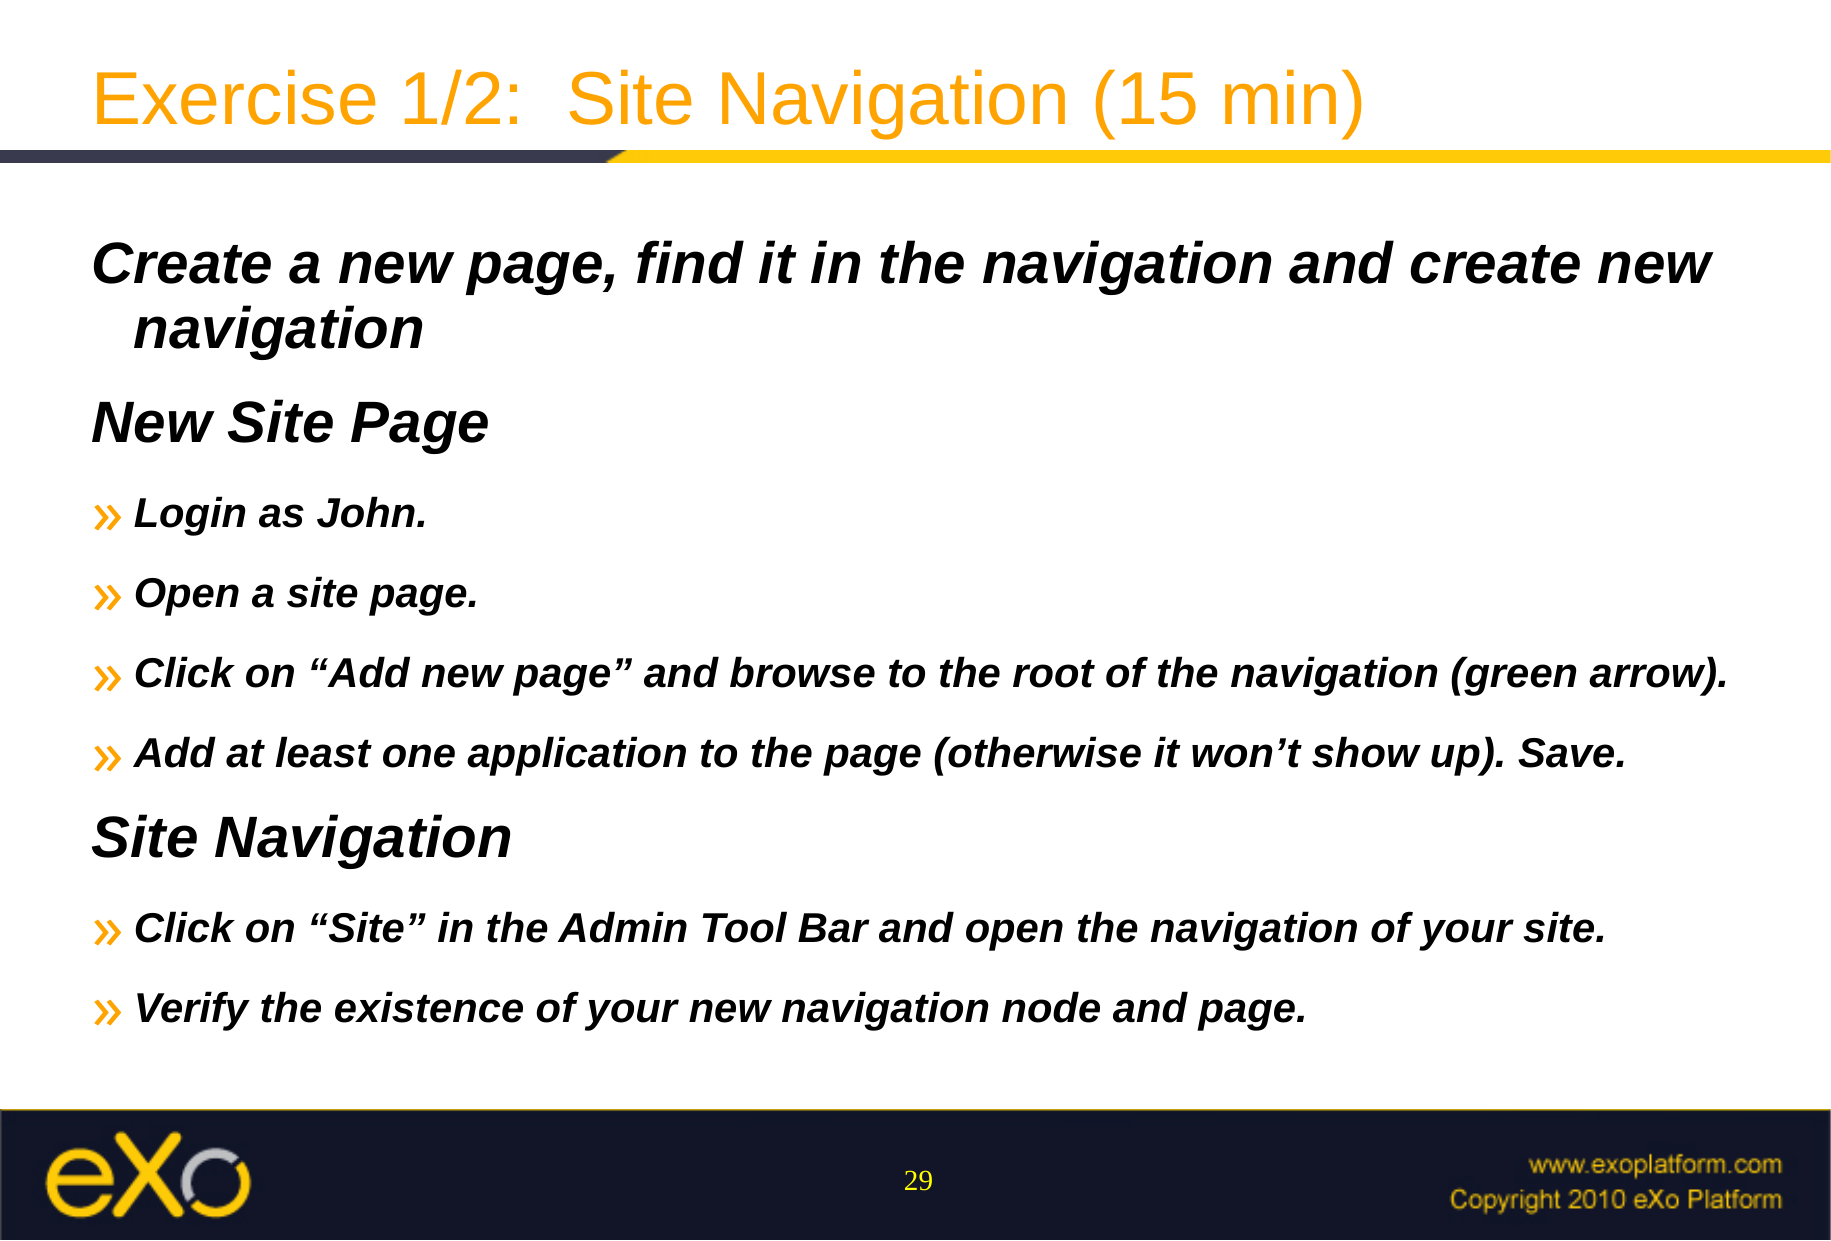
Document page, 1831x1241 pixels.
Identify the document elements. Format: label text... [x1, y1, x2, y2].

picture [0, 150, 1831, 163]
text_box Create a new page, find it in the navigation and create new navigation New Site Page Login as John. Open a site page. Click on “Add new page” and browse to the root of the navigation (green arrow). Add at least one application to the page (otherwise it won’t show up). Save. Site Navigation Click on “Site” in the Admin Tool Bar and open the navigation of your site. Verify the existence of your new navigation node and page. [91, 232, 1739, 1070]
picture [0, 1109, 1831, 1240]
text_box Exercise 1/2: Site Navigation (15 min) [91, 49, 1739, 151]
